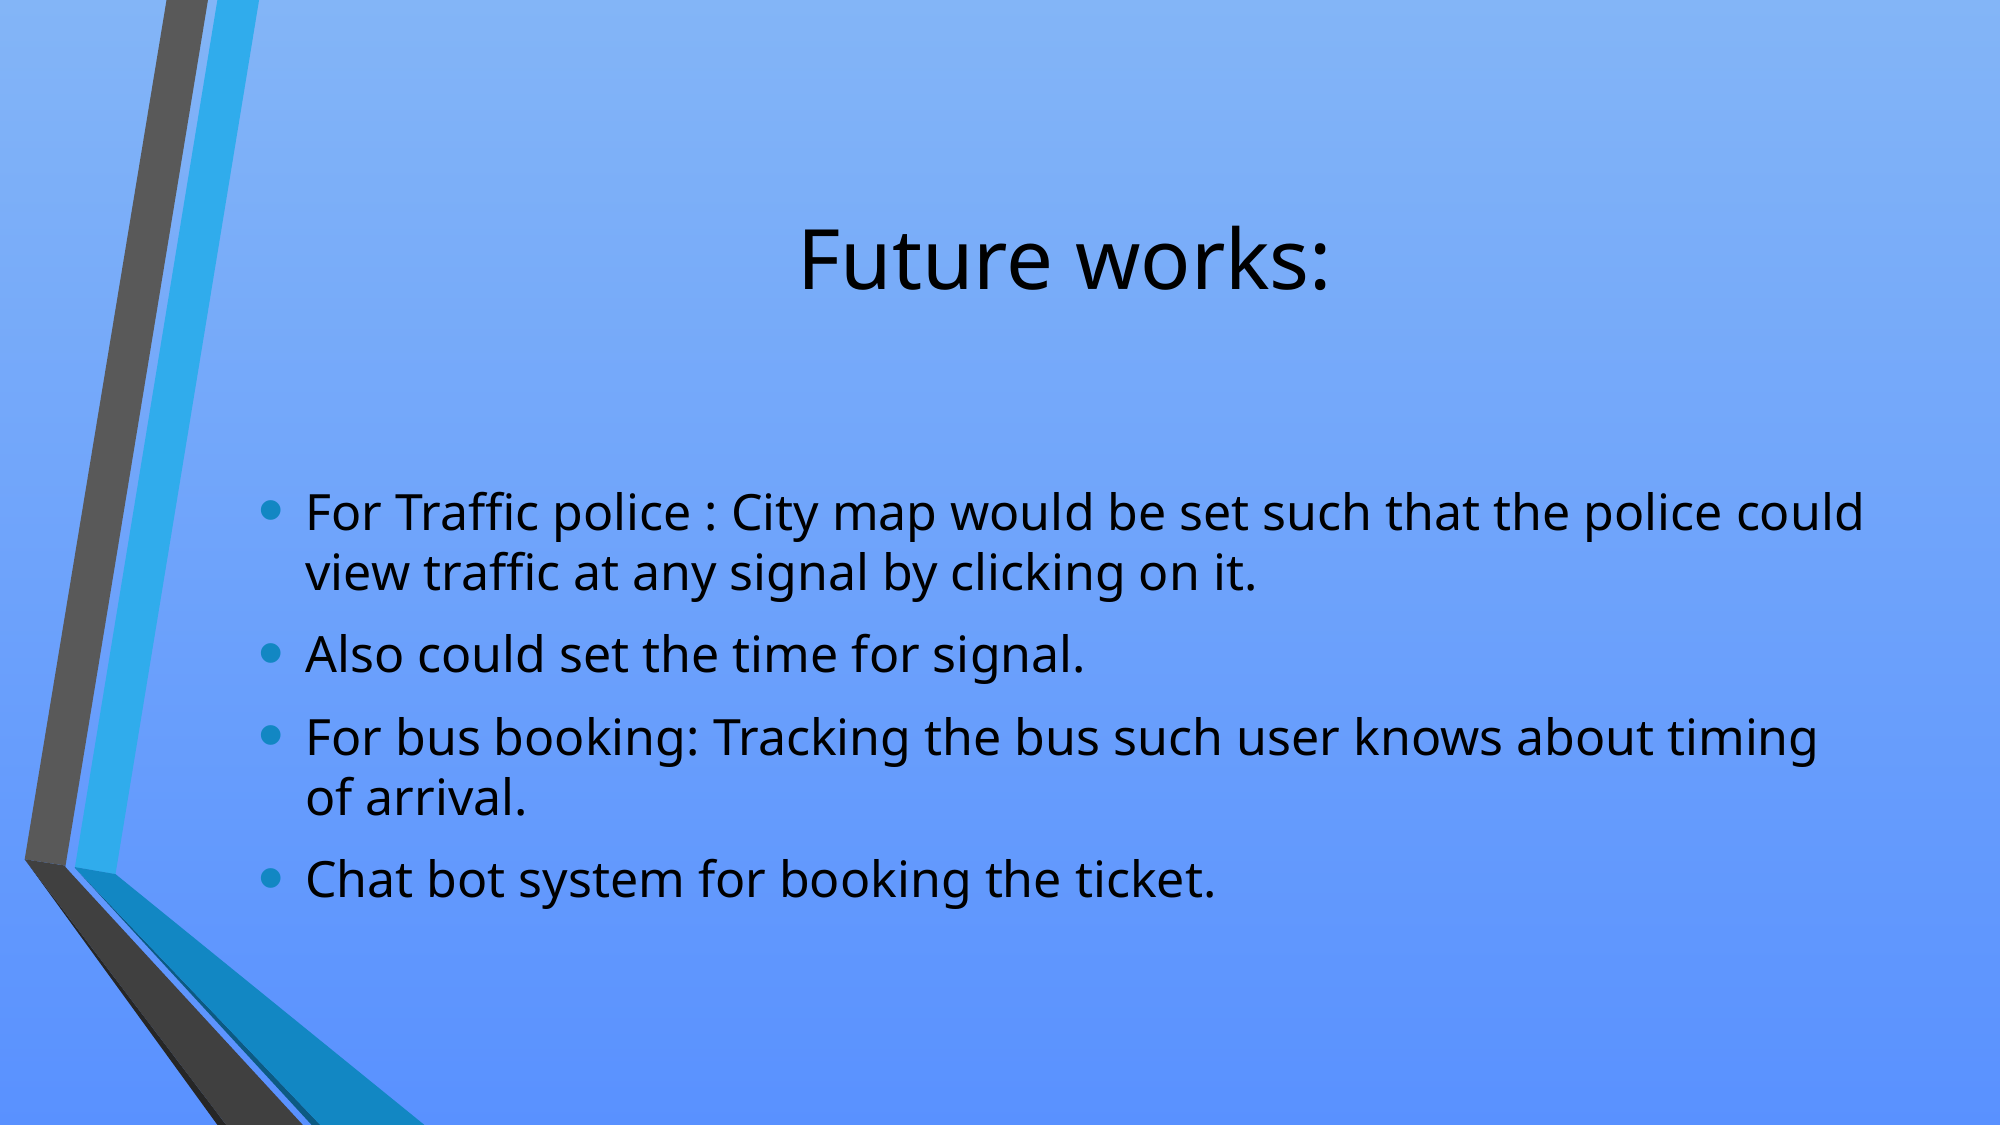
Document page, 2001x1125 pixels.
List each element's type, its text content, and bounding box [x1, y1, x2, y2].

title Future works: [243, 112, 1887, 400]
list For Traffic police : City map would be set such that the police could view traffic at any signal by clicking on it. Also could set the time for signal. For bus booking: Tracking the bus such user knows about timing of arrival. Chat bot system for booking the ticket. [243, 437, 1887, 950]
